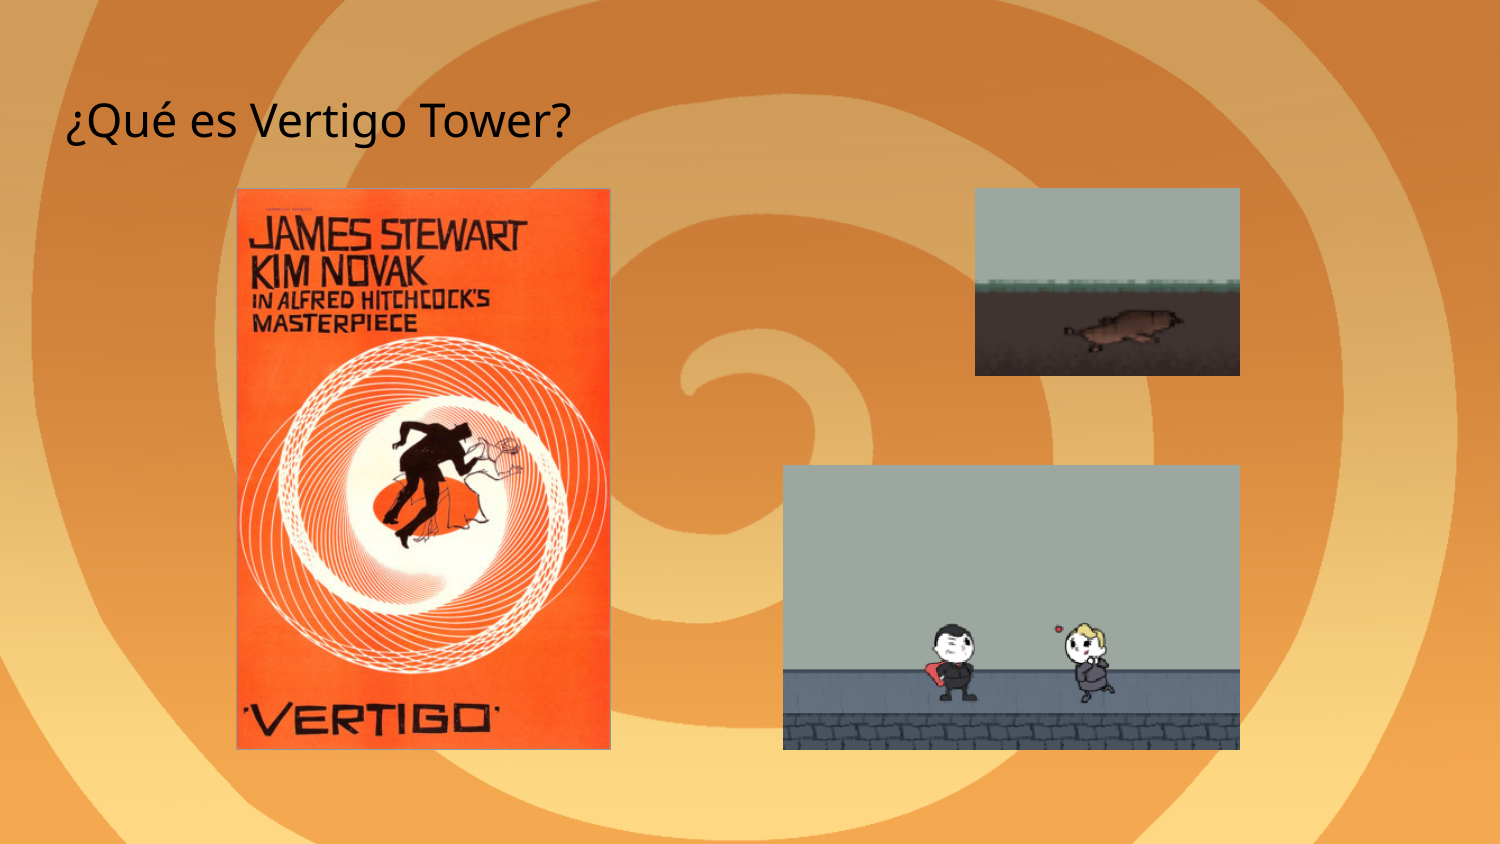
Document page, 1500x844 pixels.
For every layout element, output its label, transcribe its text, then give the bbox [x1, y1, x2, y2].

title ¿Qué es Vertigo Tower? [51, 72, 1449, 167]
picture [0, 0, 1500, 844]
